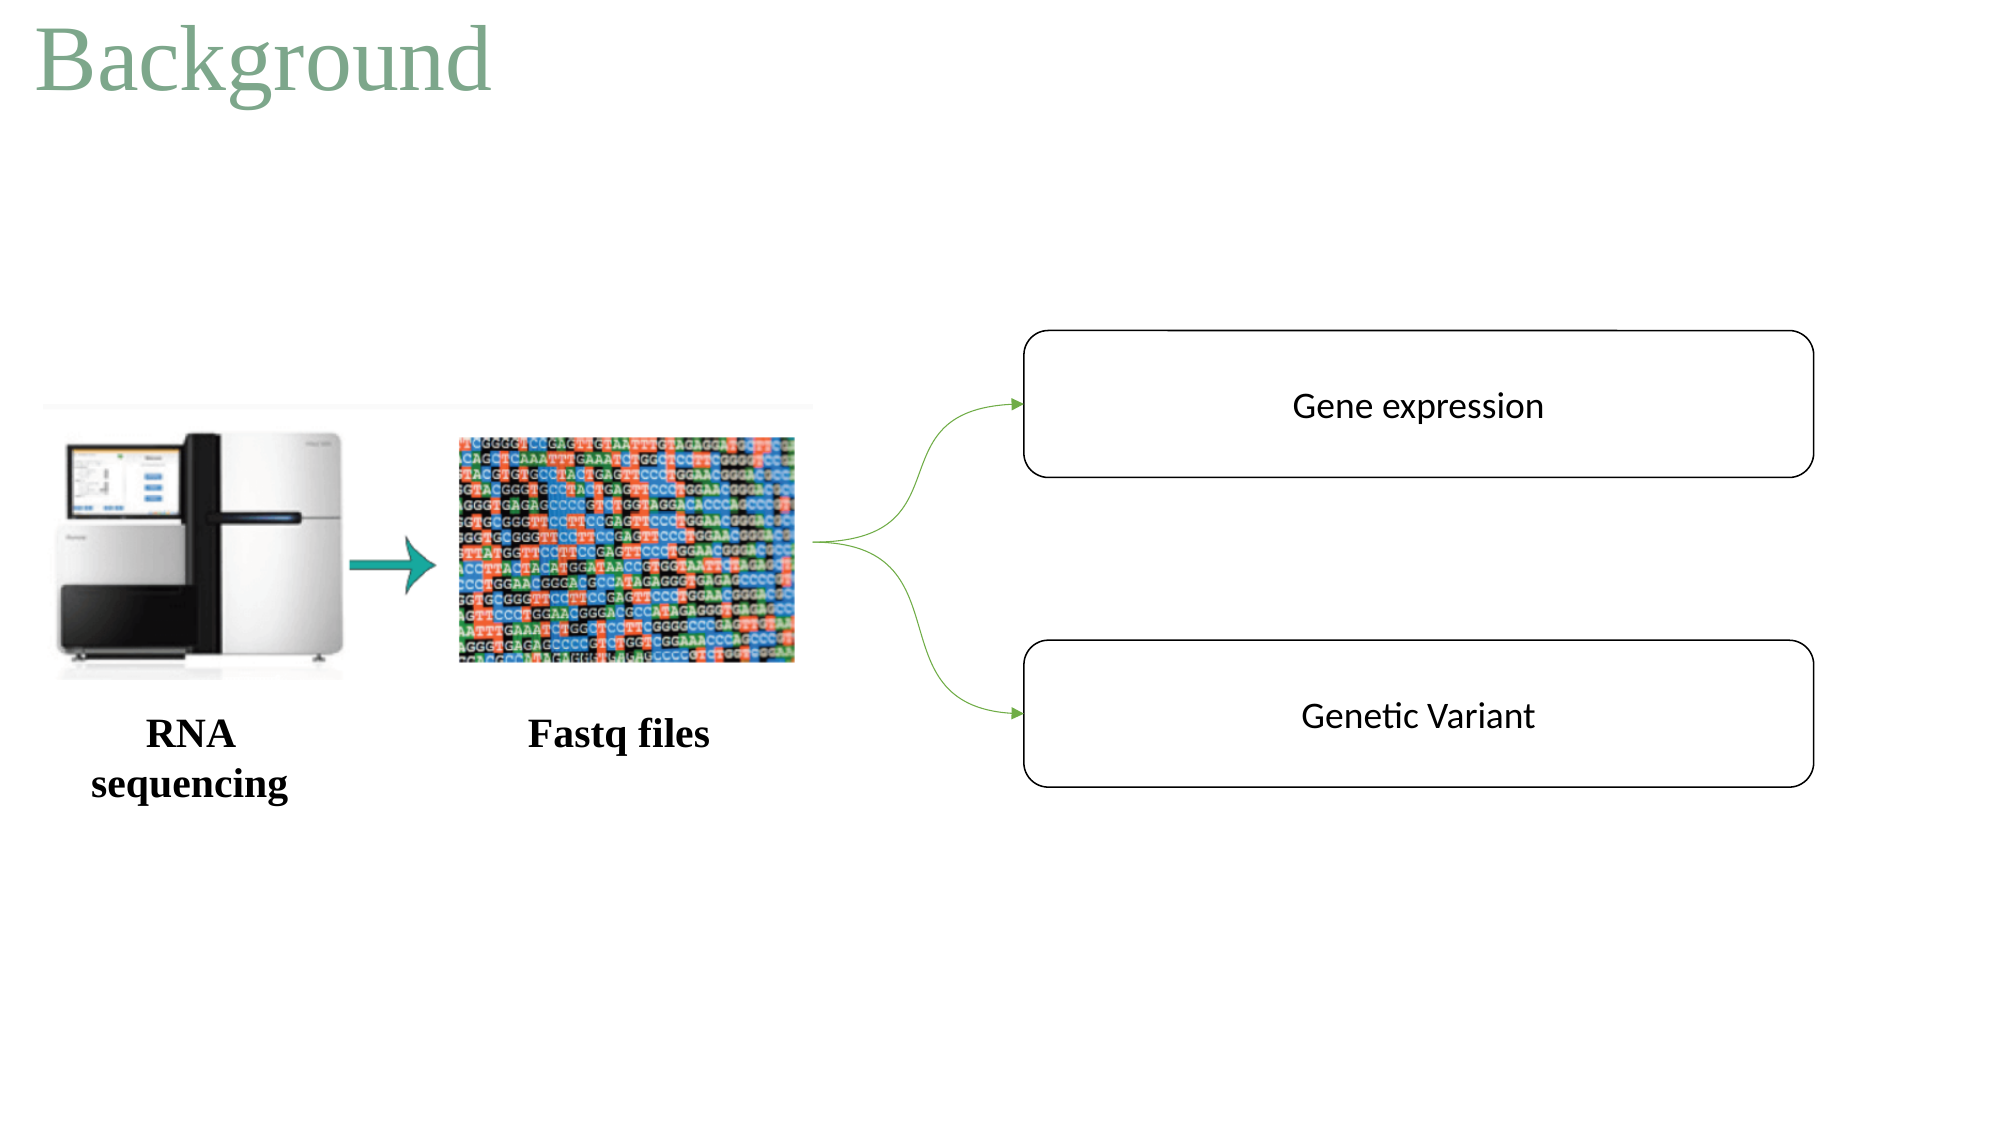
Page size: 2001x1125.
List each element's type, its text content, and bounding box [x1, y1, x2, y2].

text_box RNA sequencing [43, 697, 337, 813]
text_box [812, 404, 1024, 542]
title Background [19, 7, 570, 112]
text_box Gene expression [1023, 330, 1814, 478]
text_box Fastq files [472, 697, 766, 763]
text_box Genetic Variant [1023, 640, 1814, 788]
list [43, 404, 812, 680]
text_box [812, 542, 1024, 714]
